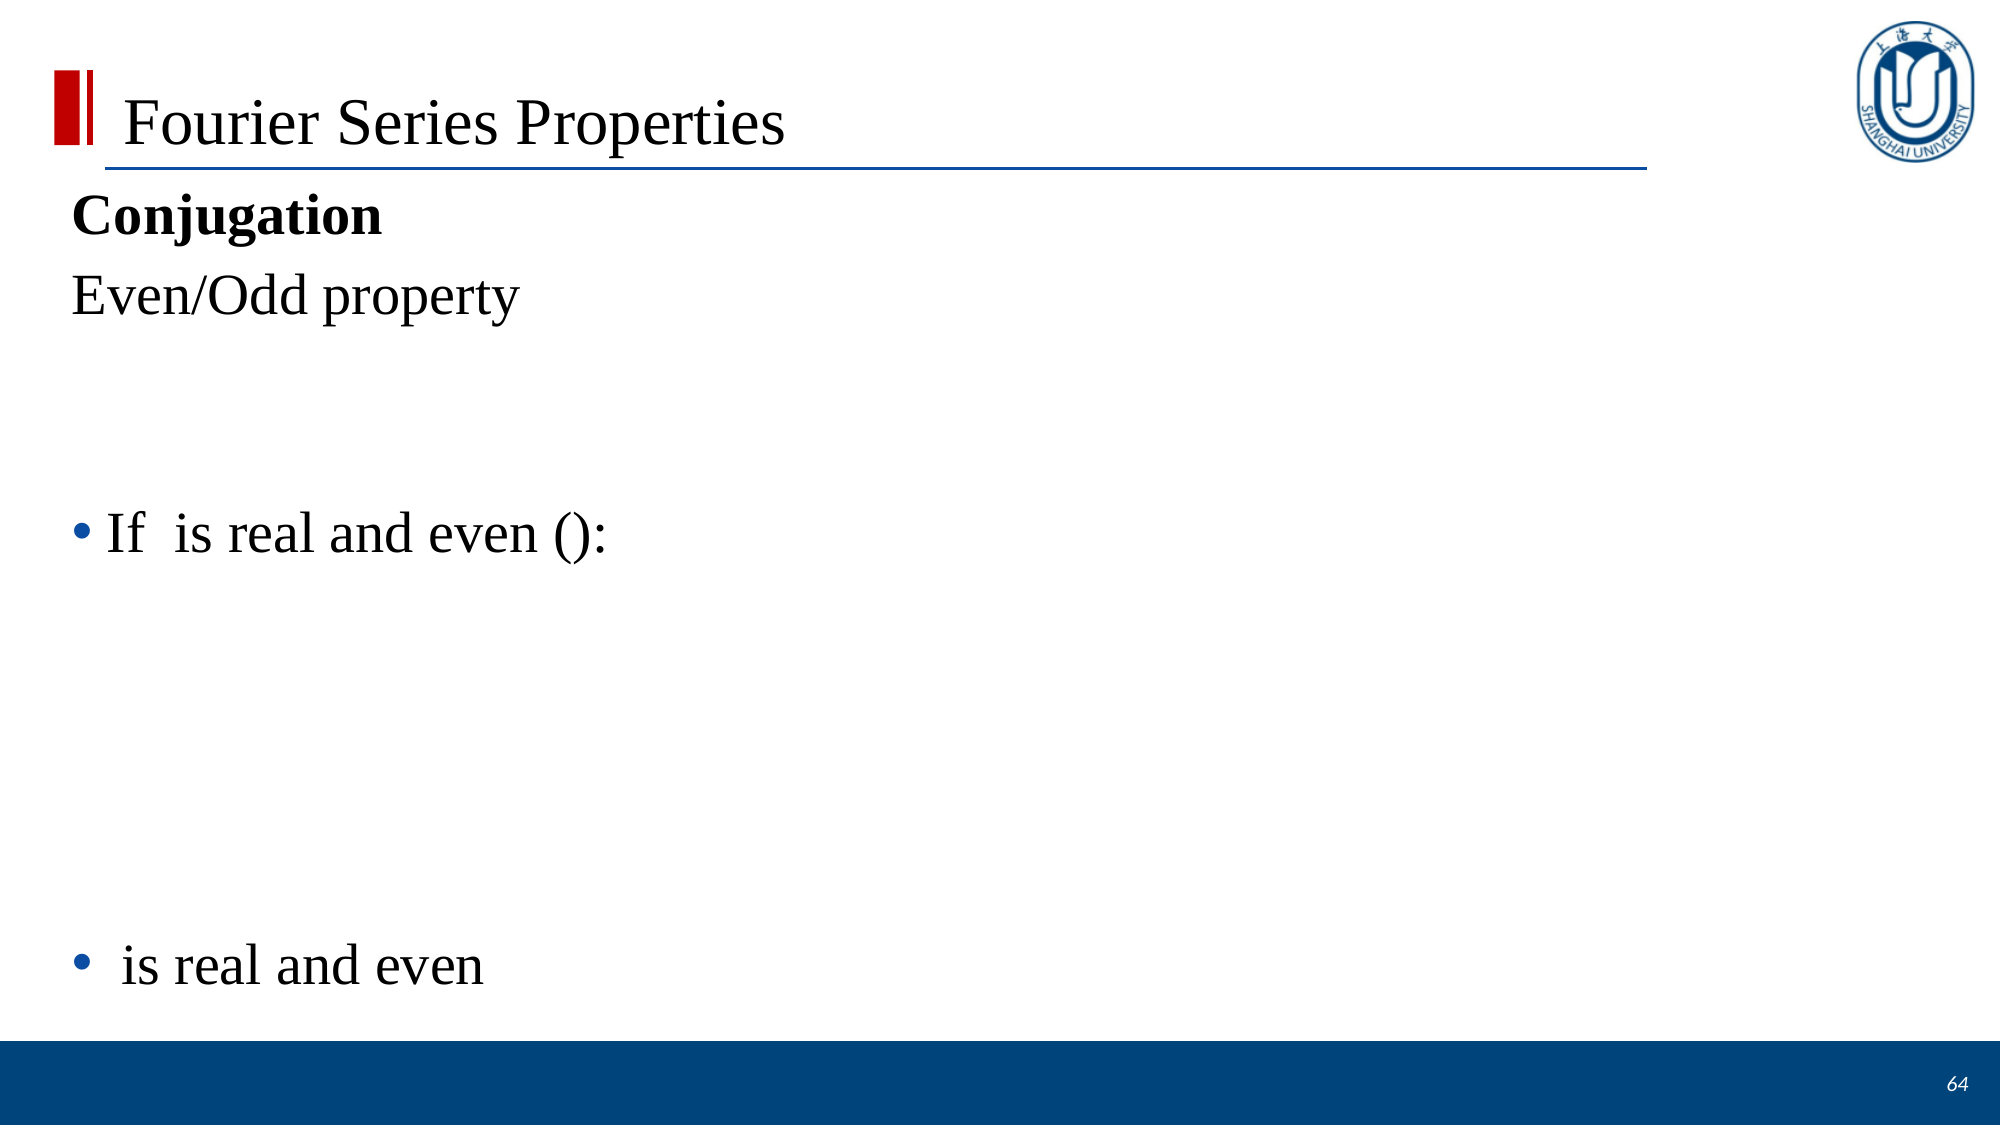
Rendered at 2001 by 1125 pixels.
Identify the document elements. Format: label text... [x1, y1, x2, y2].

slide_number 64 [1768, 1052, 1984, 1113]
title Fourier Series Properties [108, 37, 1857, 167]
picture [1855, 21, 1978, 163]
